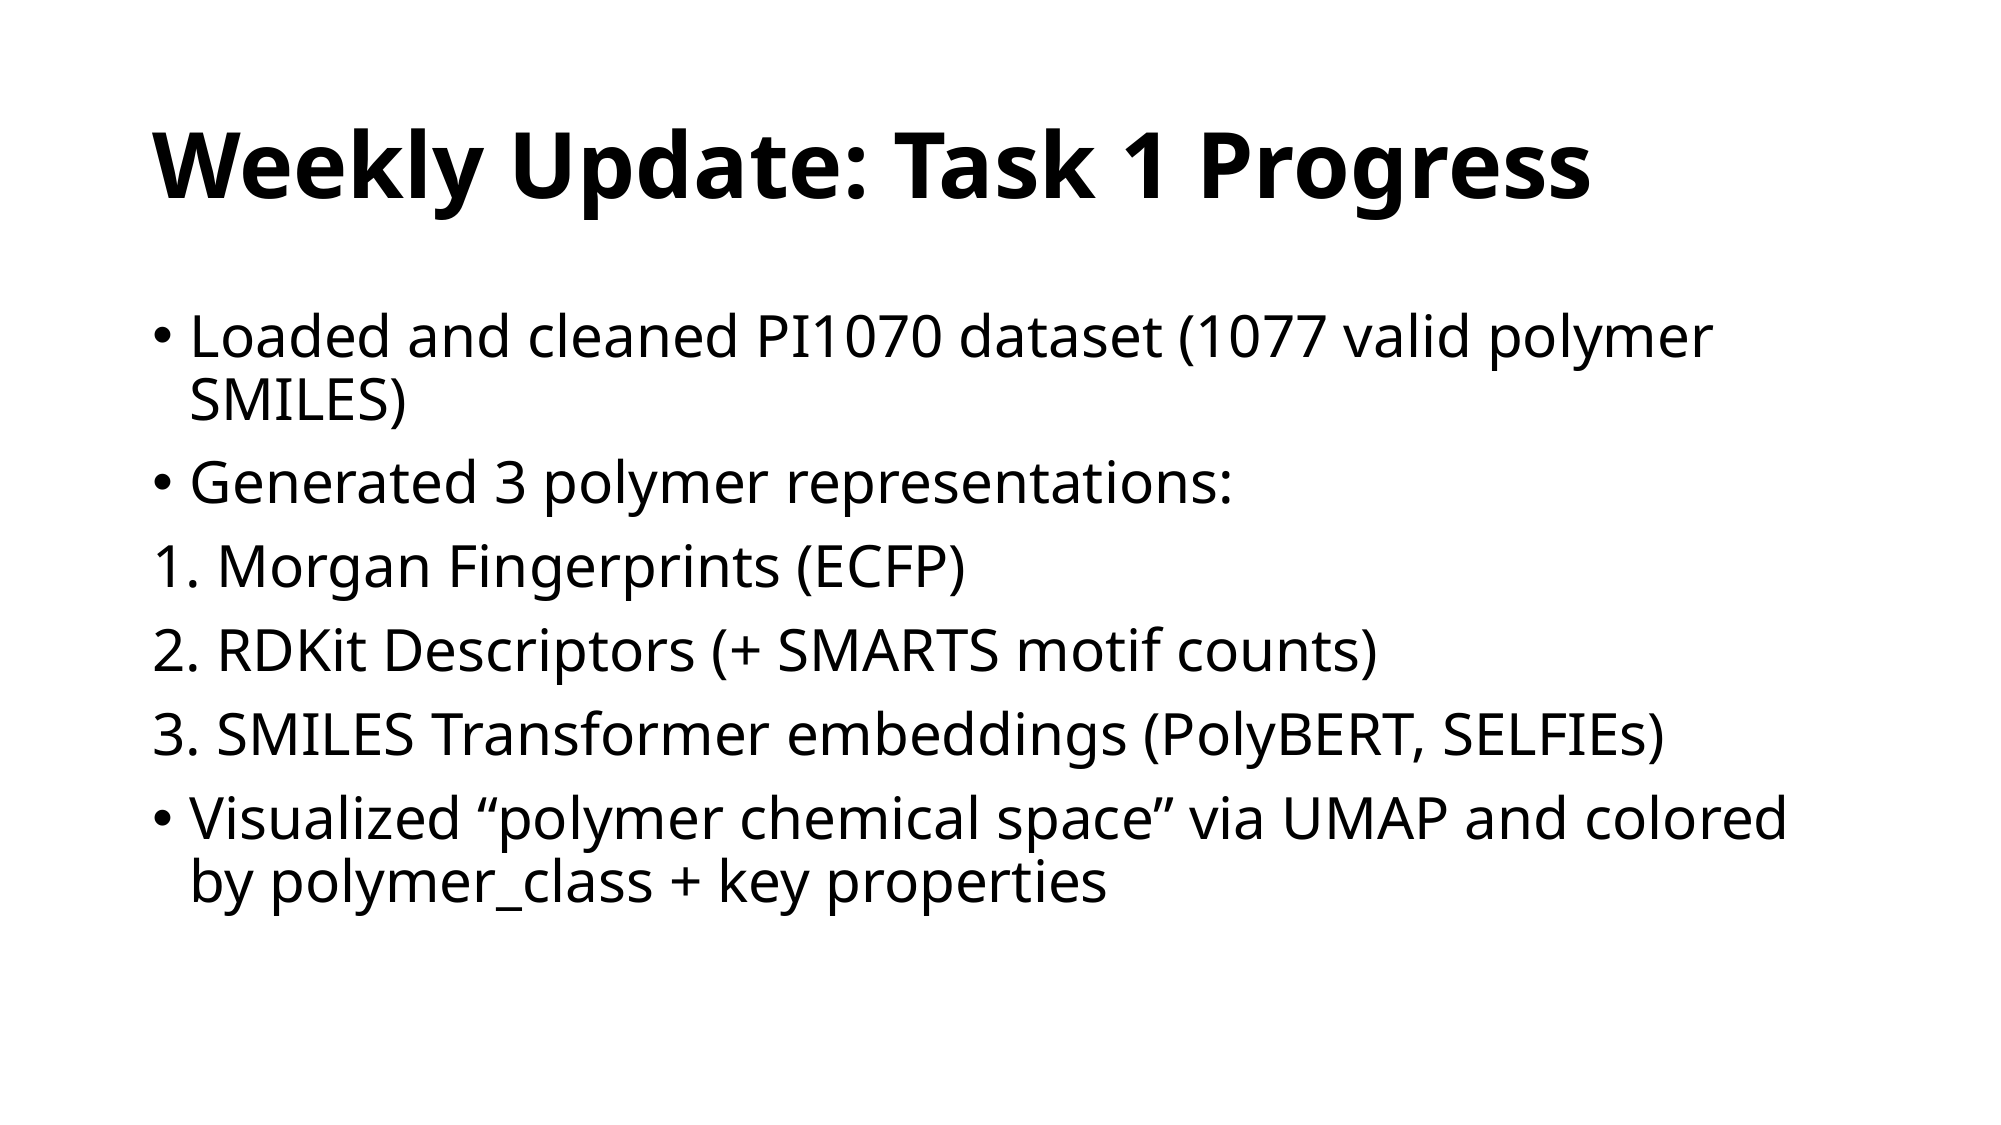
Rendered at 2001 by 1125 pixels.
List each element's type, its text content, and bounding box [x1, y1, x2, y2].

title Weekly Update: Task 1 Progress [137, 59, 1863, 278]
list Loaded and cleaned PI1070 dataset (1077 valid polymer SMILES) Generated 3 polymer representations: 1. Morgan Fingerprints (ECFP) 2. RDKit Descriptors (+ SMARTS motif counts) 3. SMILES Transformer embeddings (PolyBERT, SELFIEs) Visualized “polymer chemical space” via UMAP and colored by polymer_class + key properties [137, 299, 1863, 1014]
